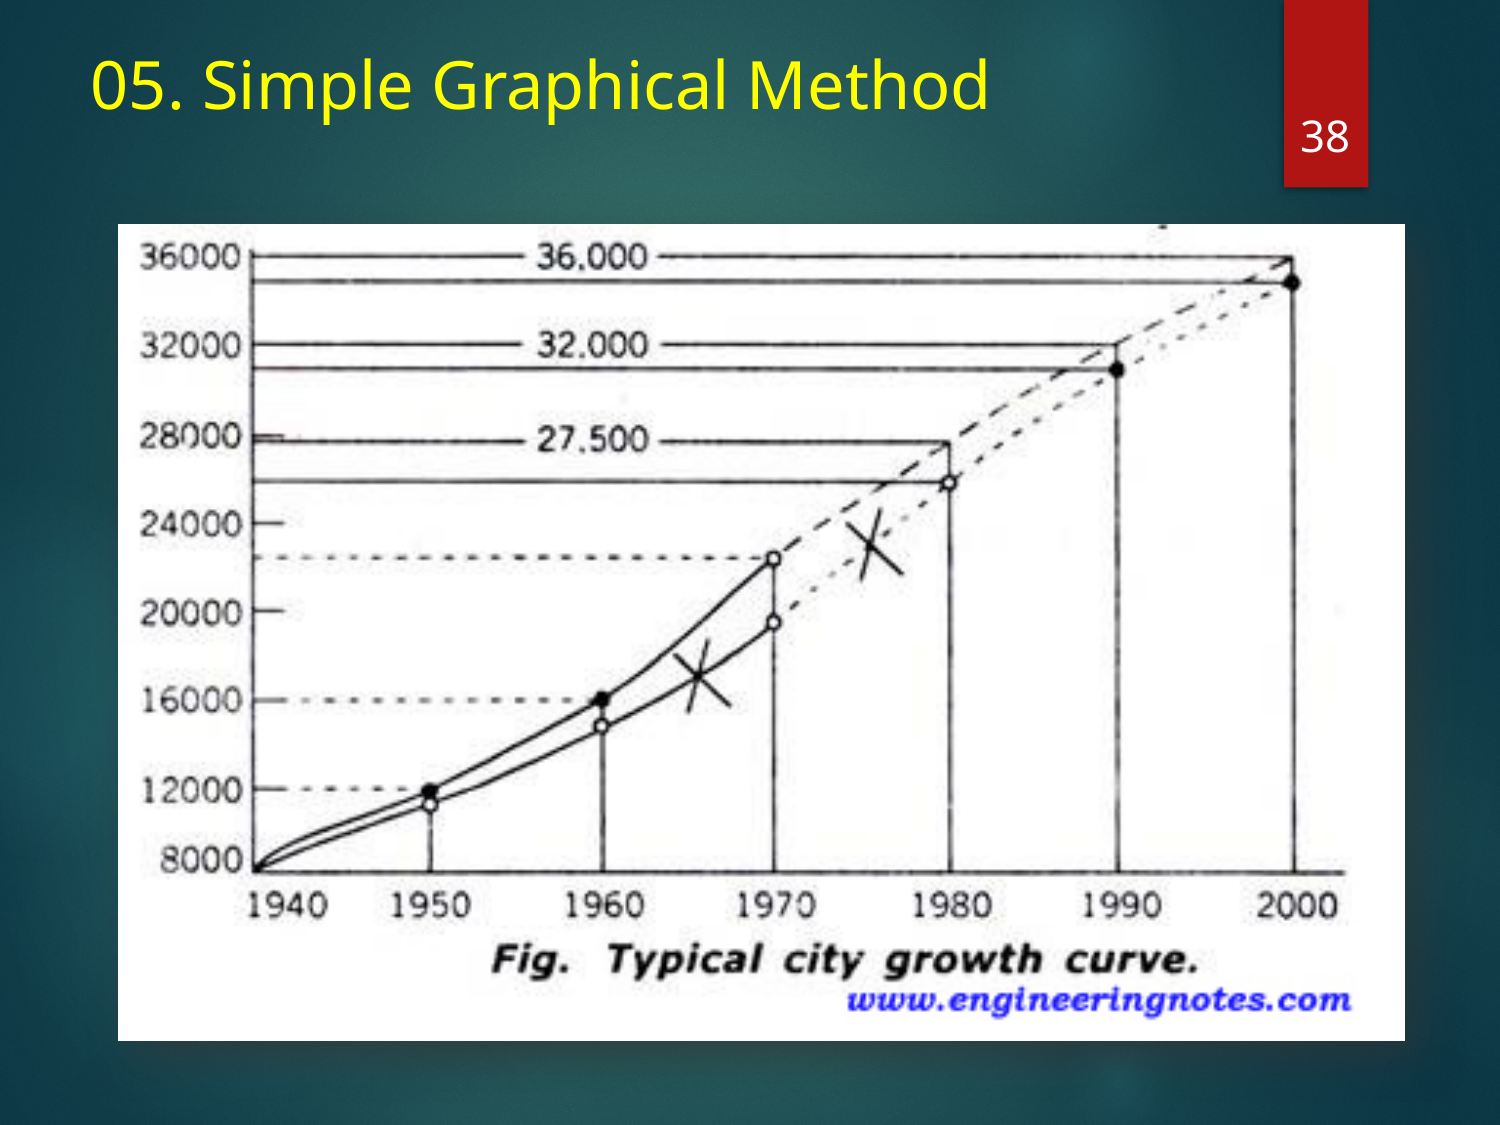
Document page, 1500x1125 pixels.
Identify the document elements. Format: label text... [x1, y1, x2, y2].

picture [0, 0, 1500, 1125]
title 05. Simple Graphical Method [79, 37, 1237, 210]
slide_number 37 [1273, 48, 1377, 175]
